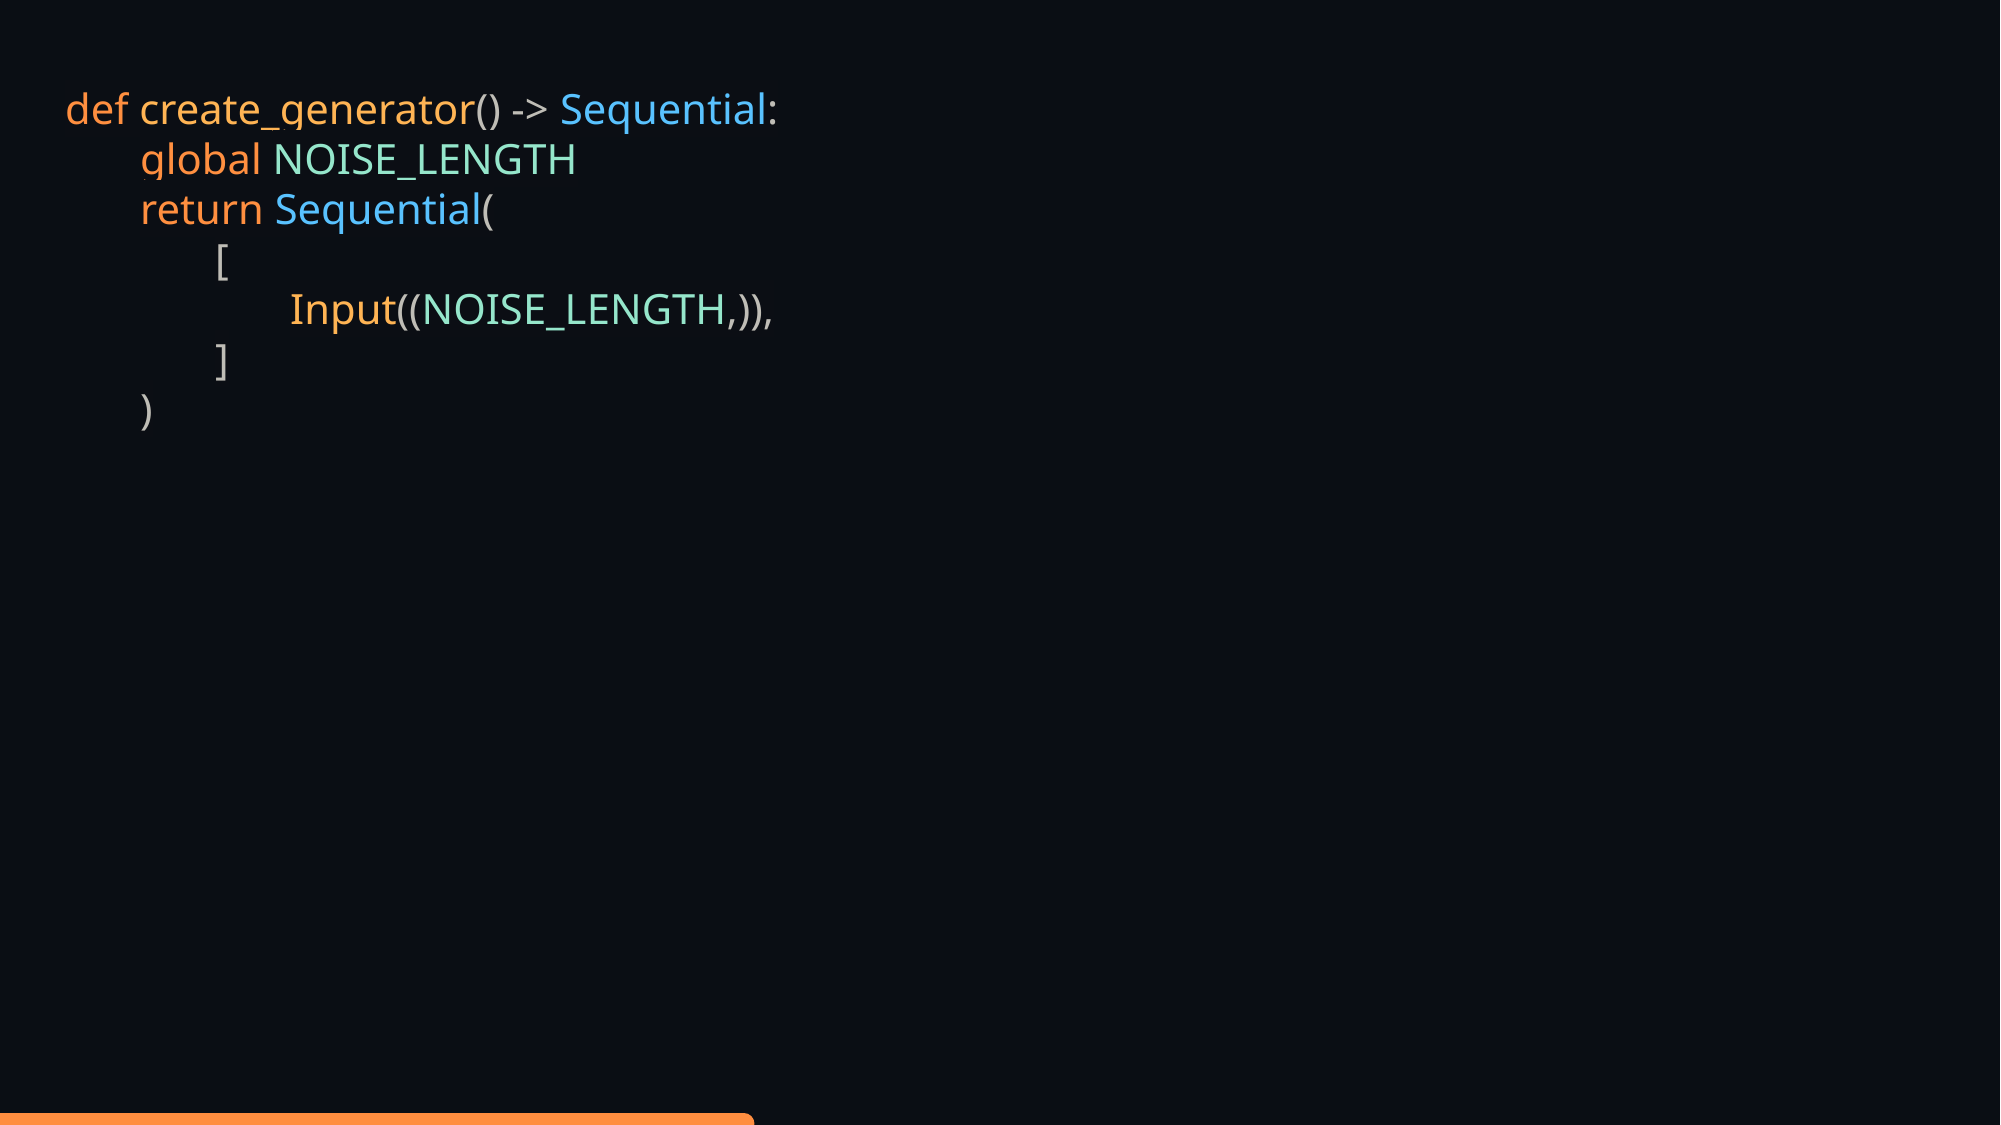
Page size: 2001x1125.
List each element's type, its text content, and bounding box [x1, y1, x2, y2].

text_box def create_generator() -> Sequential: global NOISE_LENGTH return Sequential( [ Input((NOISE_LENGTH,)), ] ) [50, 75, 1950, 441]
